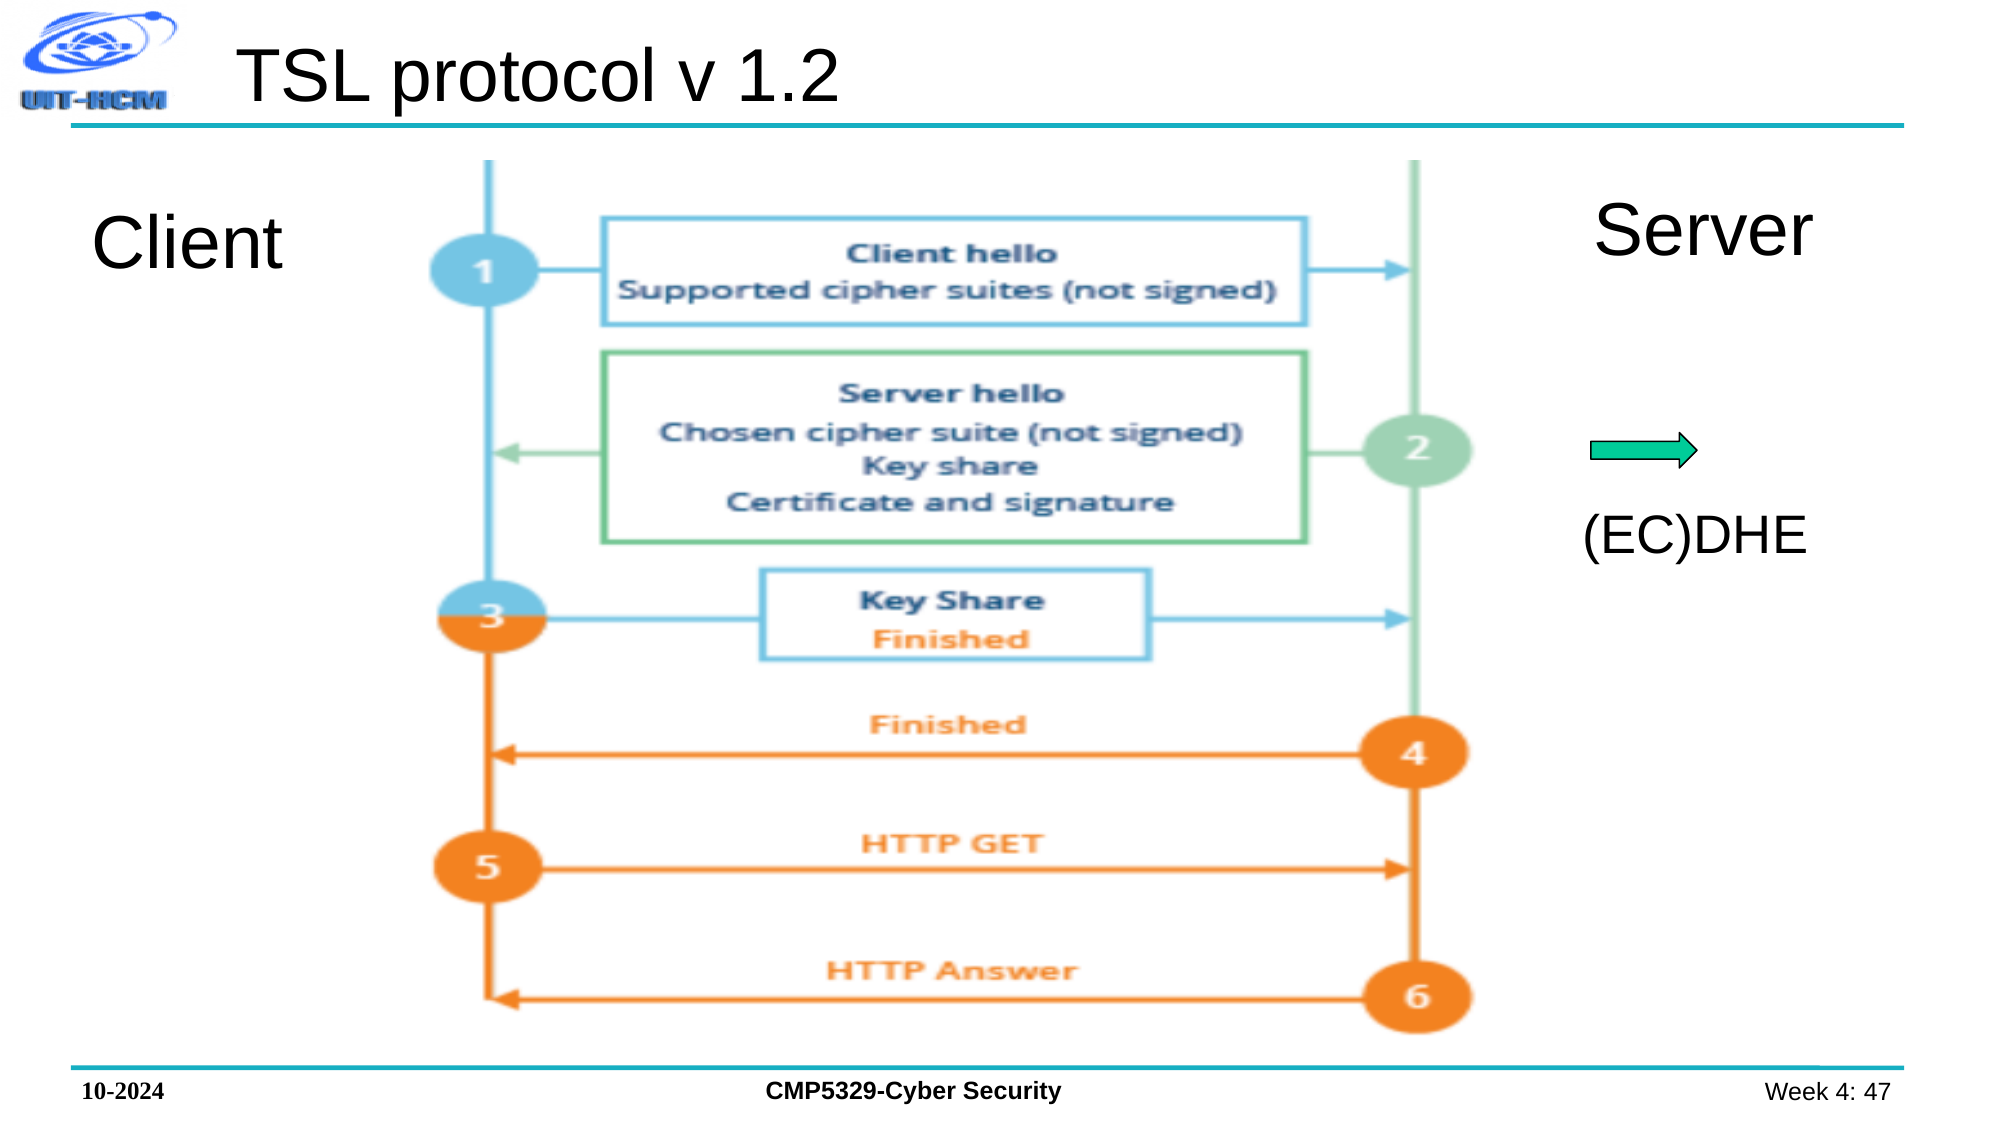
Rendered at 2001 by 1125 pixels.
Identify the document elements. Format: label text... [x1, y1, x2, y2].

text_box Server [1578, 160, 1864, 292]
picture [1, 0, 197, 120]
picture [372, 160, 1556, 1056]
text_box Client [76, 173, 362, 305]
text_box [1590, 432, 1698, 466]
text_box (EC)DHE [1567, 466, 1852, 598]
title TSL protocol v 1.2 [220, 6, 1698, 138]
